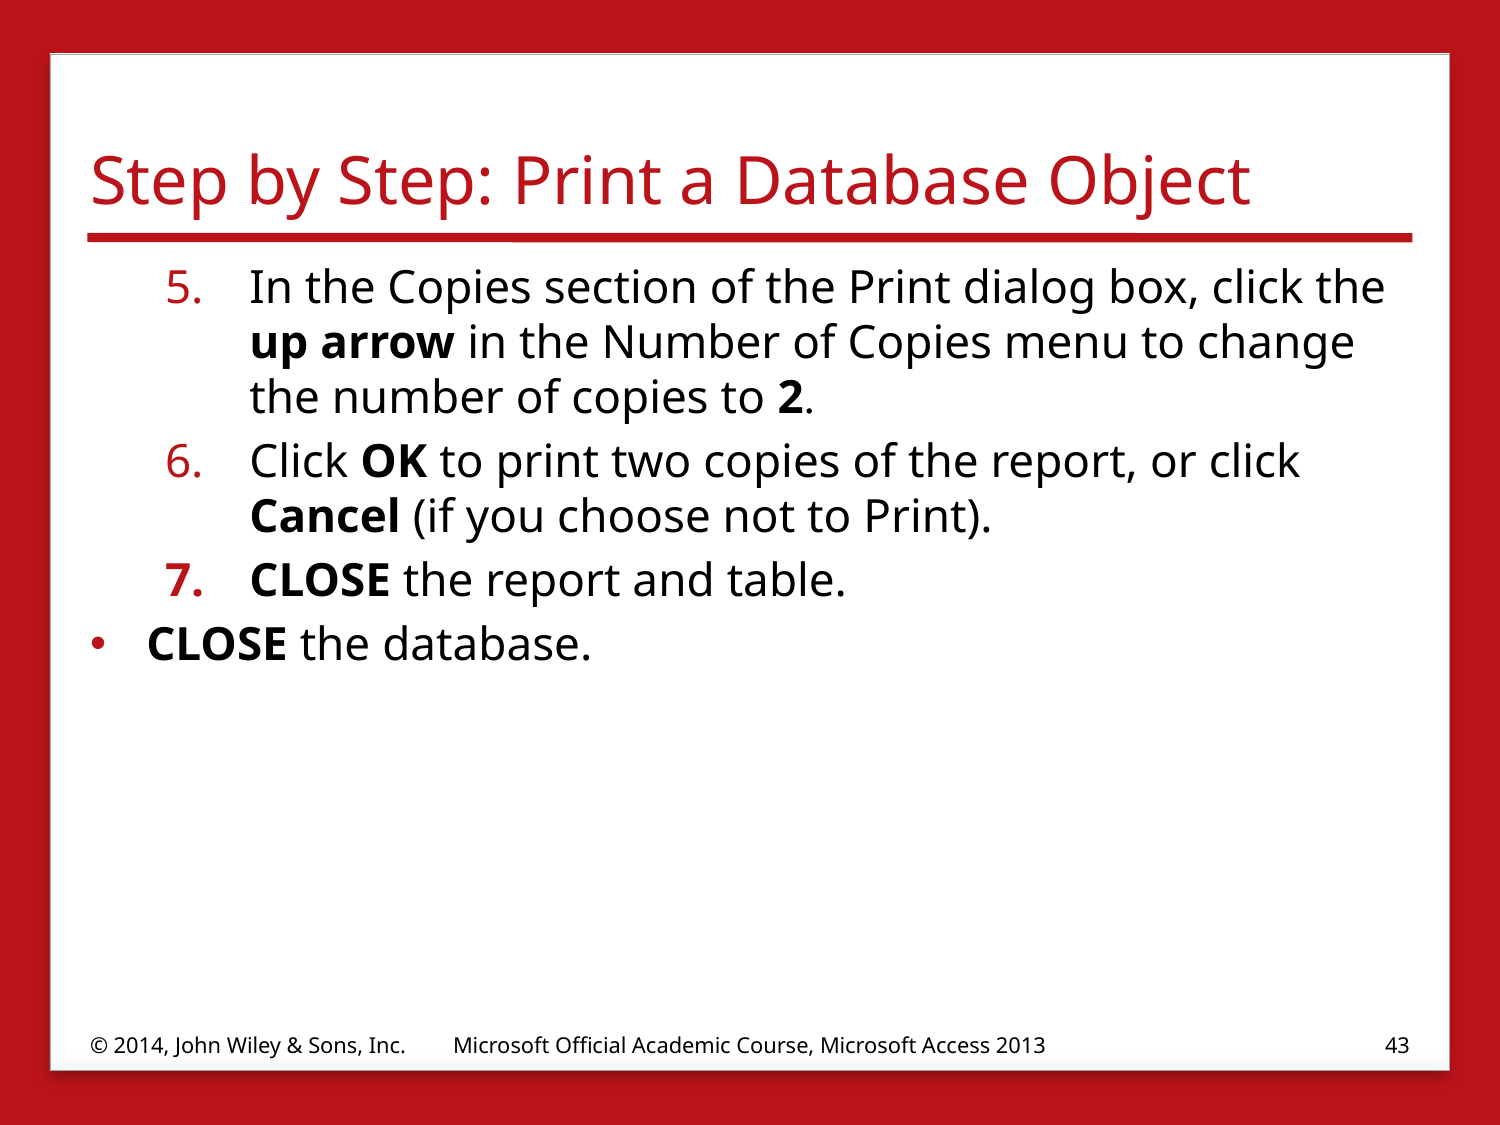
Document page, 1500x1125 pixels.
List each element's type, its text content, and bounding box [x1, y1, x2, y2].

footer Microsoft Official Academic Course, Microsoft Access 2013 [431, 1024, 1069, 1103]
list In the Copies section of the Print dialog box, click the up arrow in the Number of Copies menu to change the number of copies to 2. Click OK to print two copies of the report, or click Cancel (if you choose not to Print). CLOSE the report and table. CLOSE the database. [75, 249, 1425, 1063]
slide_number 43 [1074, 1024, 1426, 1103]
slide_number © 2014, John Wiley & Sons, Inc. [74, 1024, 426, 1103]
title Step by Step: Print a Database Object [74, 74, 1426, 226]
